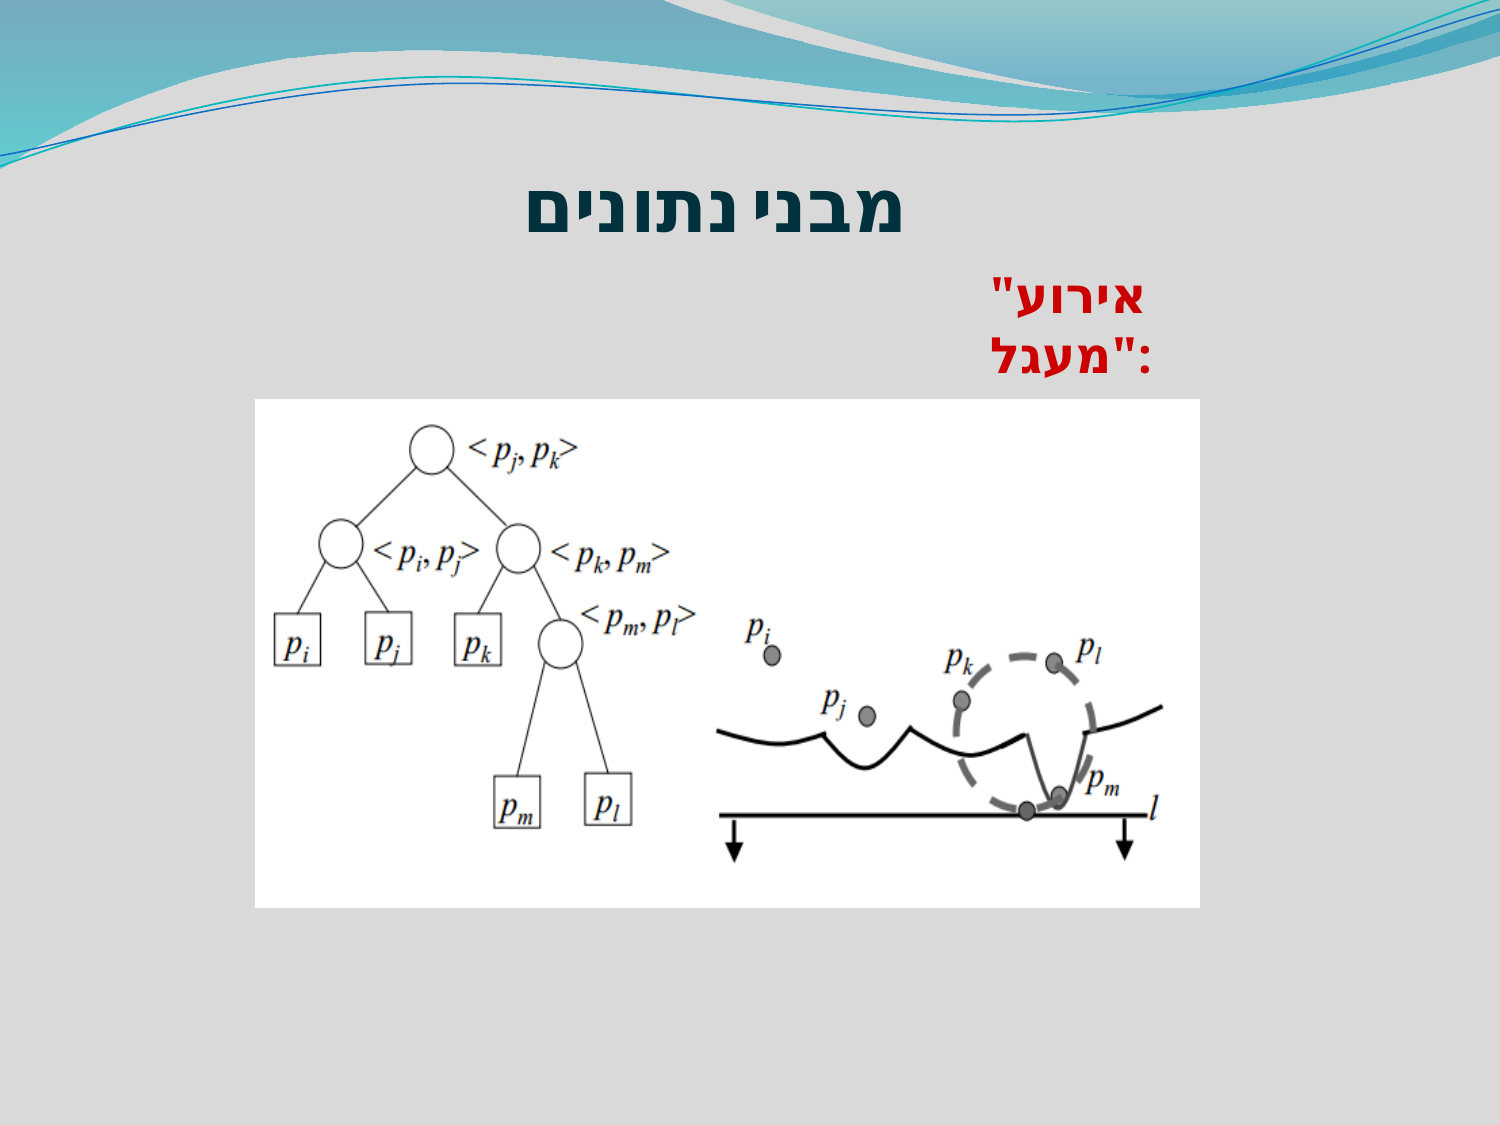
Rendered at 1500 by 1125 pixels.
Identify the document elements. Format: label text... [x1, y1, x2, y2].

picture [255, 399, 1201, 909]
text_box מבני נתונים [507, 149, 923, 255]
text_box "אירוע מעגל": [975, 255, 1300, 391]
